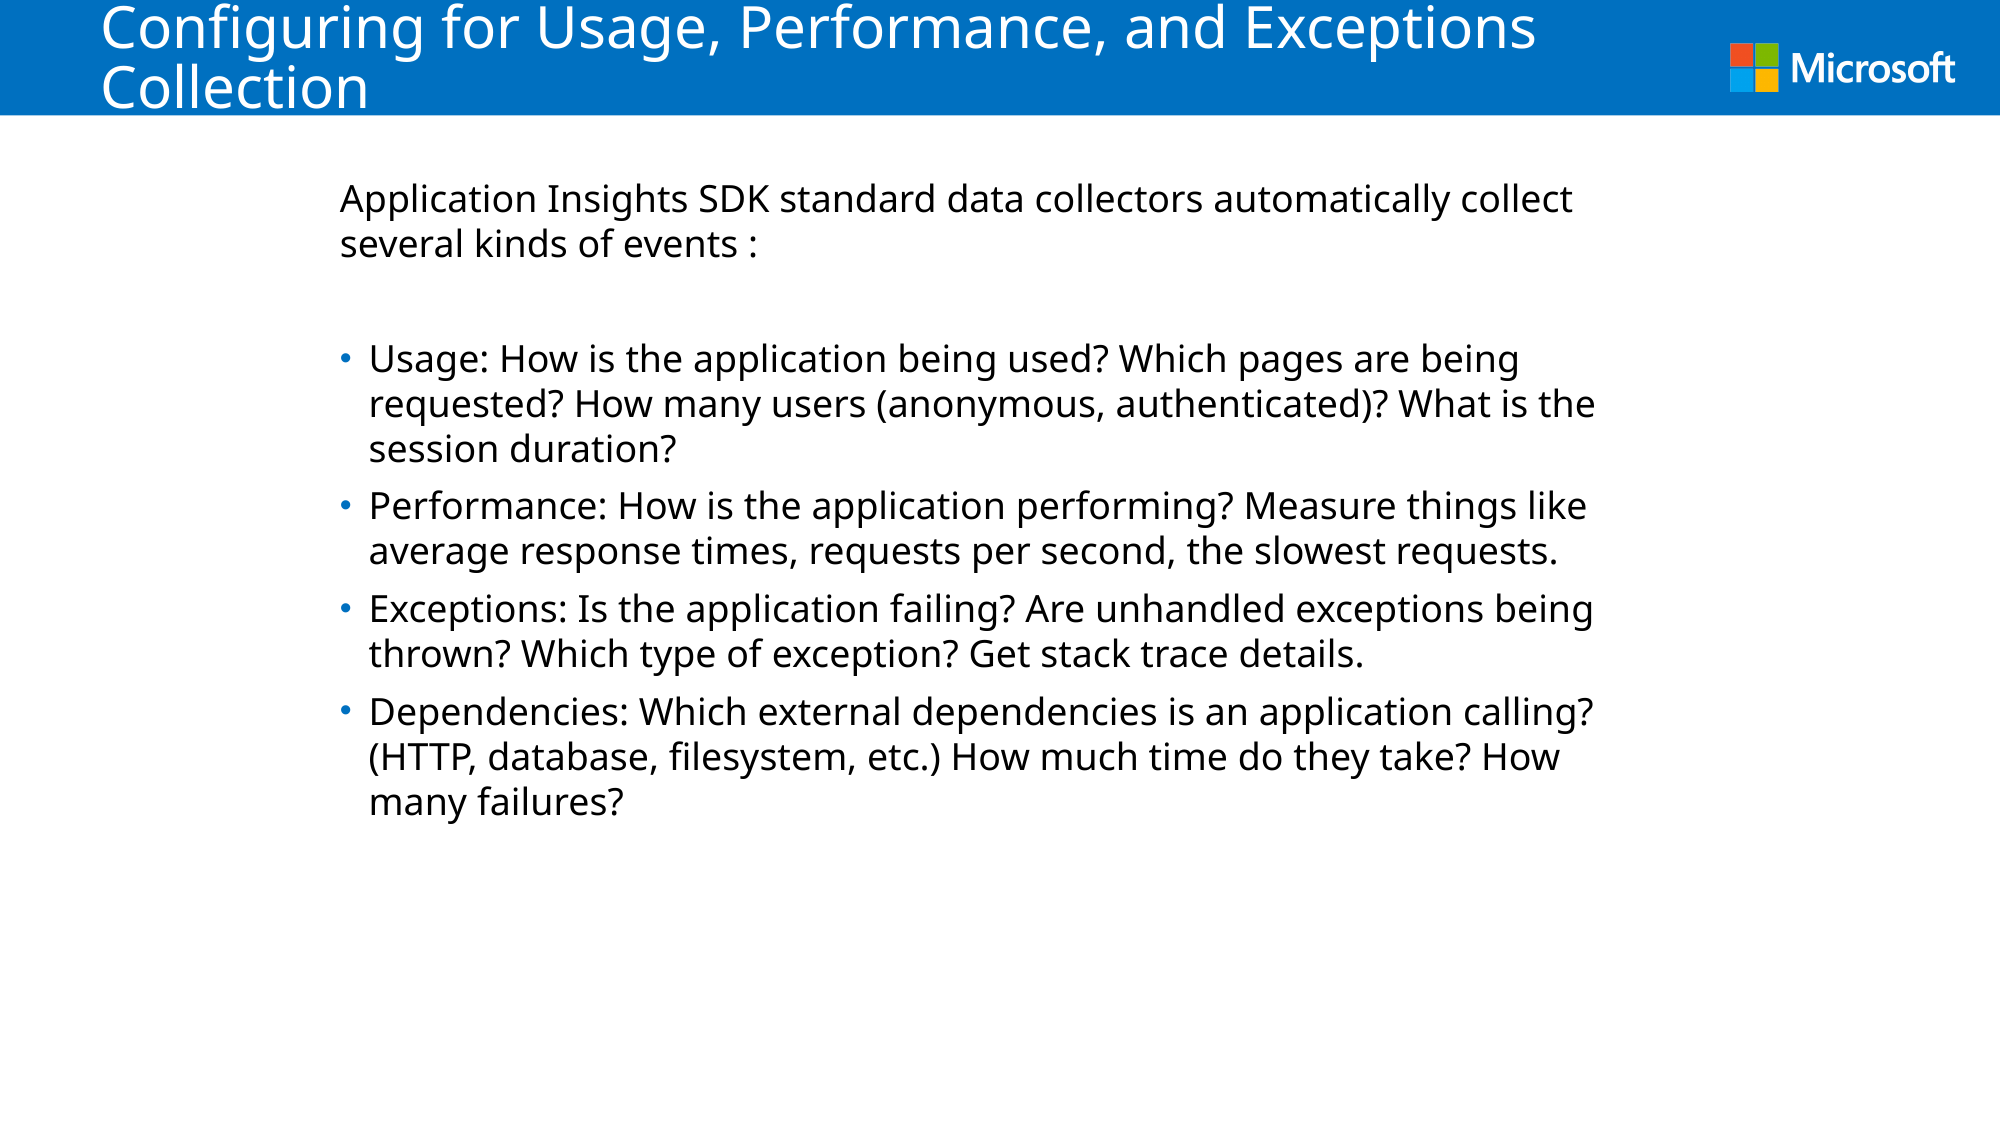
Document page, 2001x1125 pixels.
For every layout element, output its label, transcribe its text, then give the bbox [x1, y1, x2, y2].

picture [1802, 14, 1986, 121]
text_box Application Insights SDK standard data collectors automatically collect several kinds of events : Usage: How is the application being used? Which pages are being requested? How many users (anonymous, authenticated)? What is the session duration? Performance: How is the application performing? Measure things like average response times, requests per second, the slowest requests. Exceptions: Is the application failing? Are unhandled exceptions being thrown? Which type of exception? Get stack trace details. Dependencies: Which external dependencies is an application calling? (HTTP, database, filesystem, etc.) How much time do they take? How many failures? [325, 167, 1658, 1012]
title Configuring for Usage, Performance, and Exceptions Collection [100, 0, 1802, 122]
